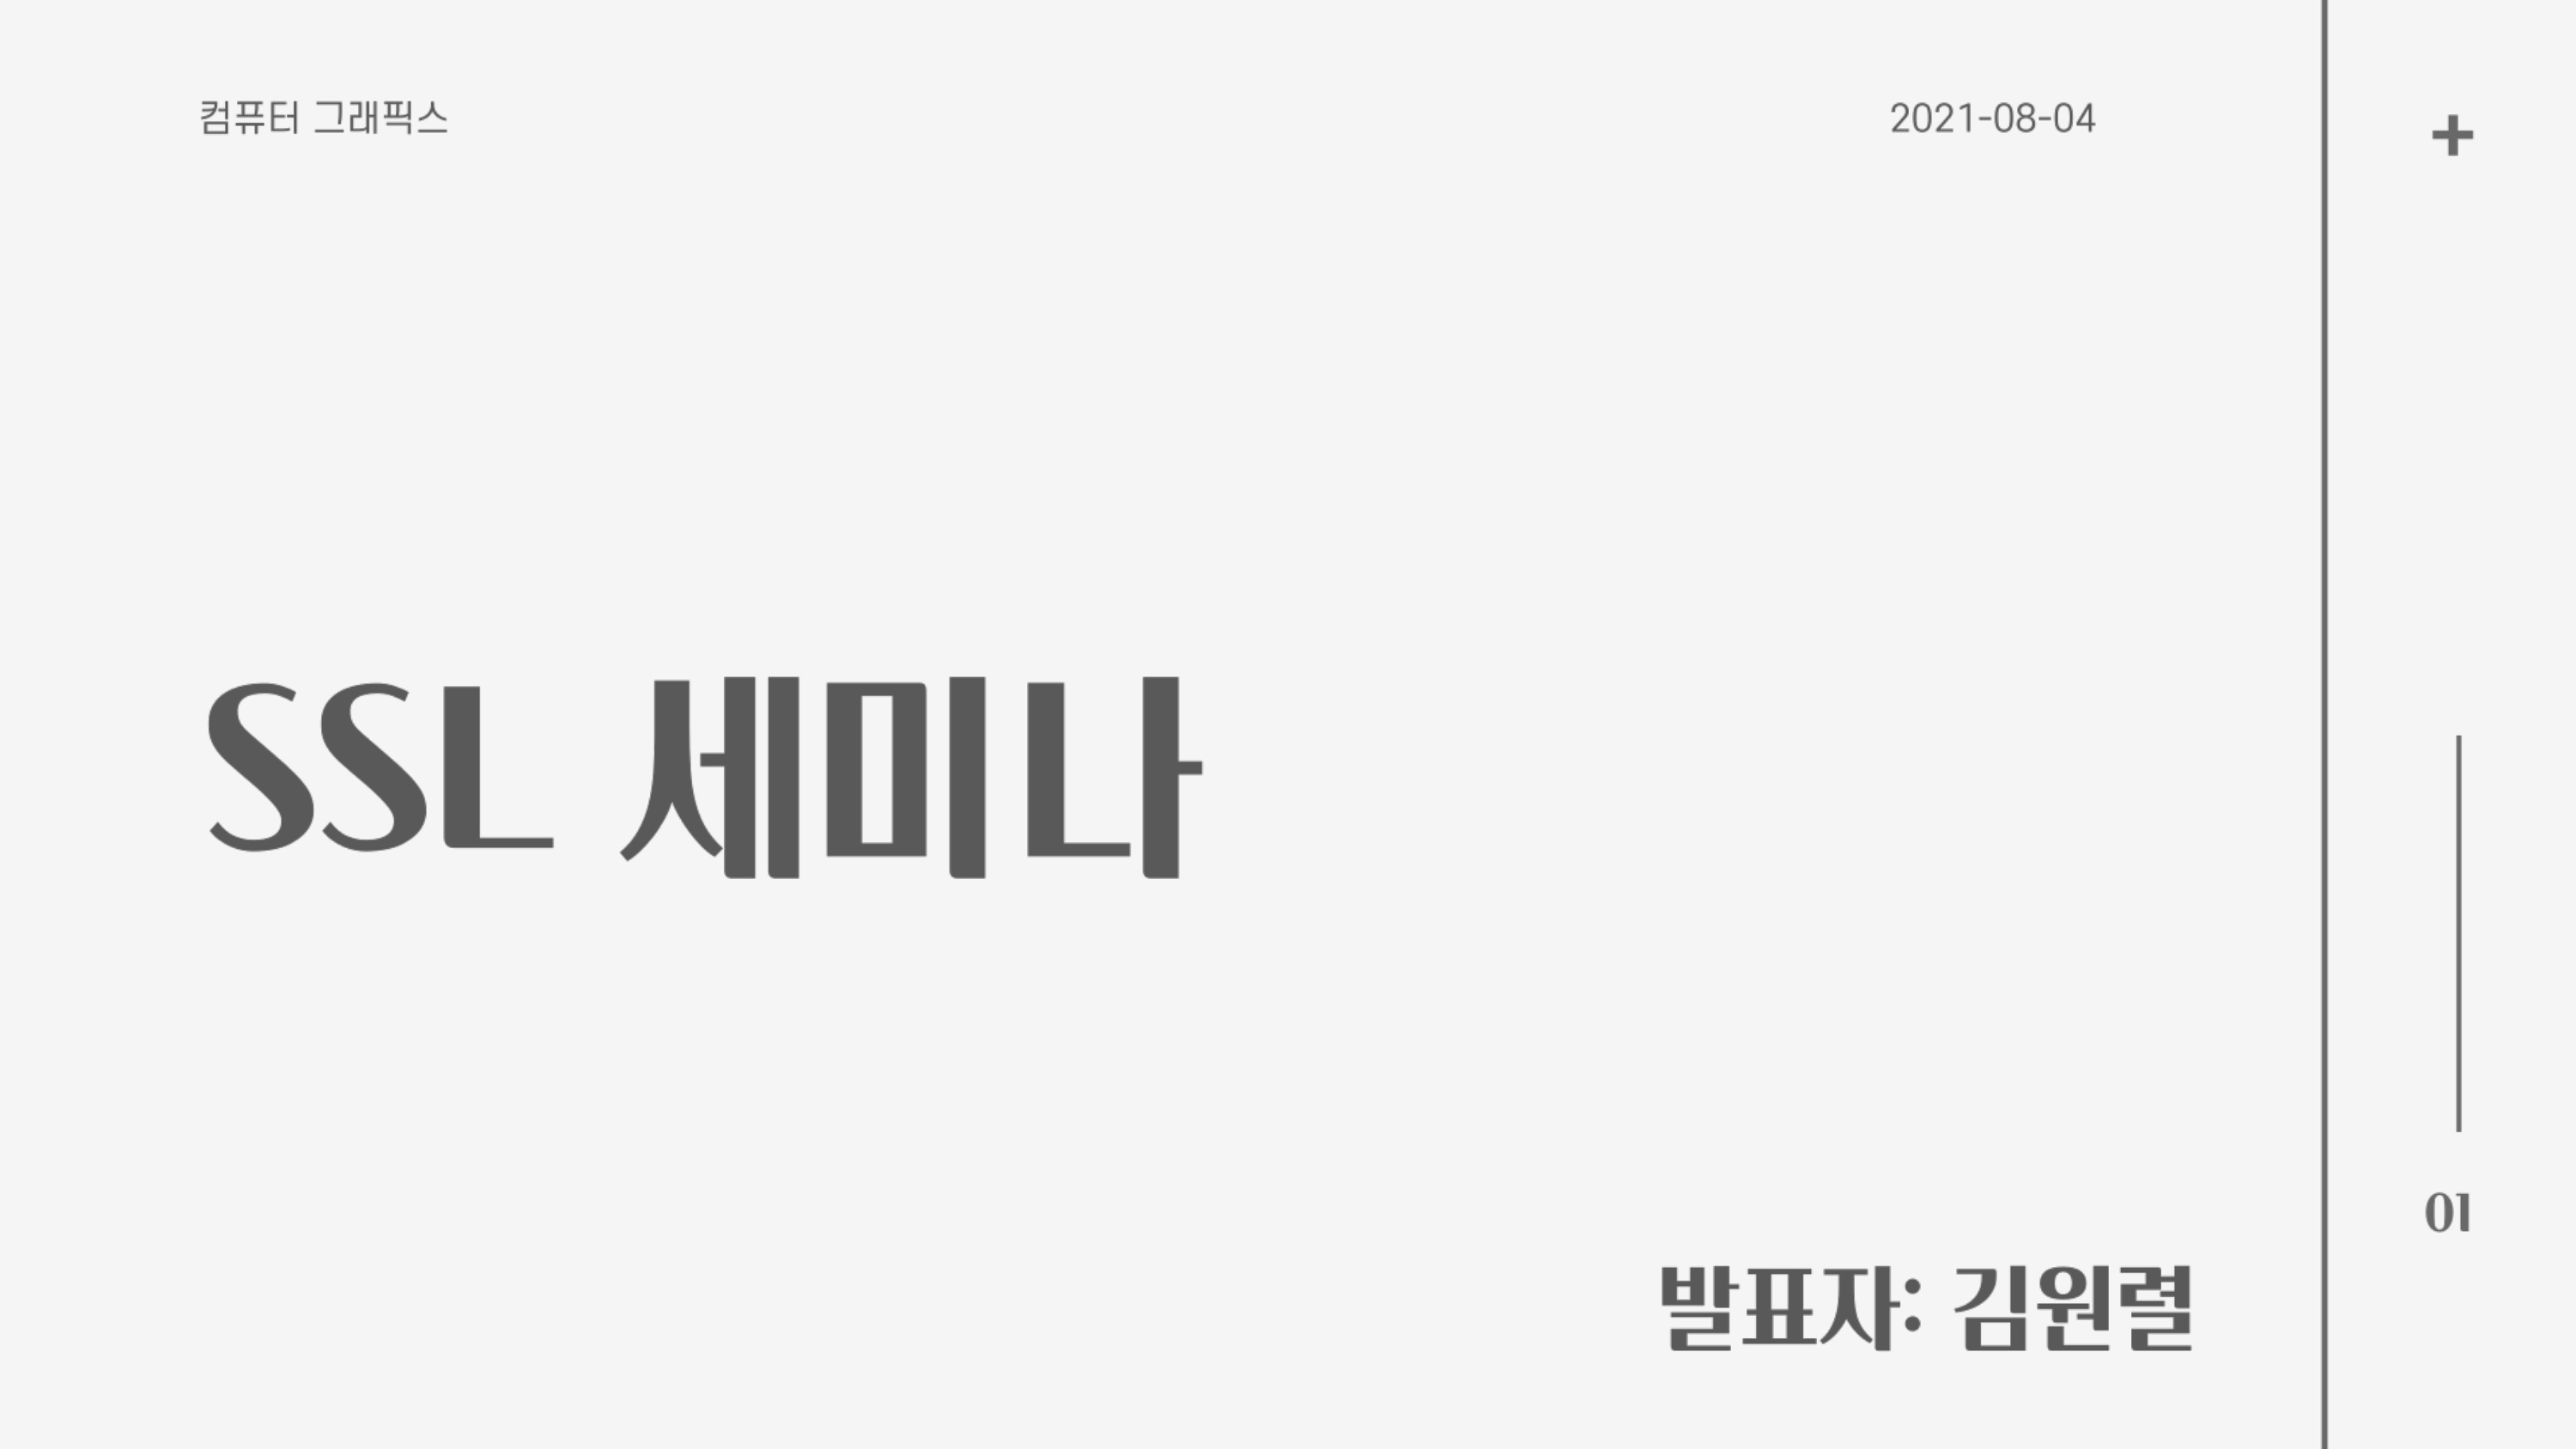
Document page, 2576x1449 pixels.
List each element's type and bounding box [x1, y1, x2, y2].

picture [167, 585, 1309, 1015]
picture [1643, 1228, 2242, 1405]
picture [2313, 764, 2336, 925]
picture [2451, 736, 2467, 739]
picture [192, 87, 466, 160]
text_box [2260, 925, 2576, 943]
picture [2313, 0, 2336, 739]
picture [2451, 943, 2467, 1131]
picture [2313, 943, 2336, 1449]
picture [1643, 87, 2113, 160]
picture [2396, 62, 2524, 239]
picture [2380, 1170, 2500, 1269]
picture [2451, 764, 2467, 925]
text_box [1533, 739, 2576, 764]
